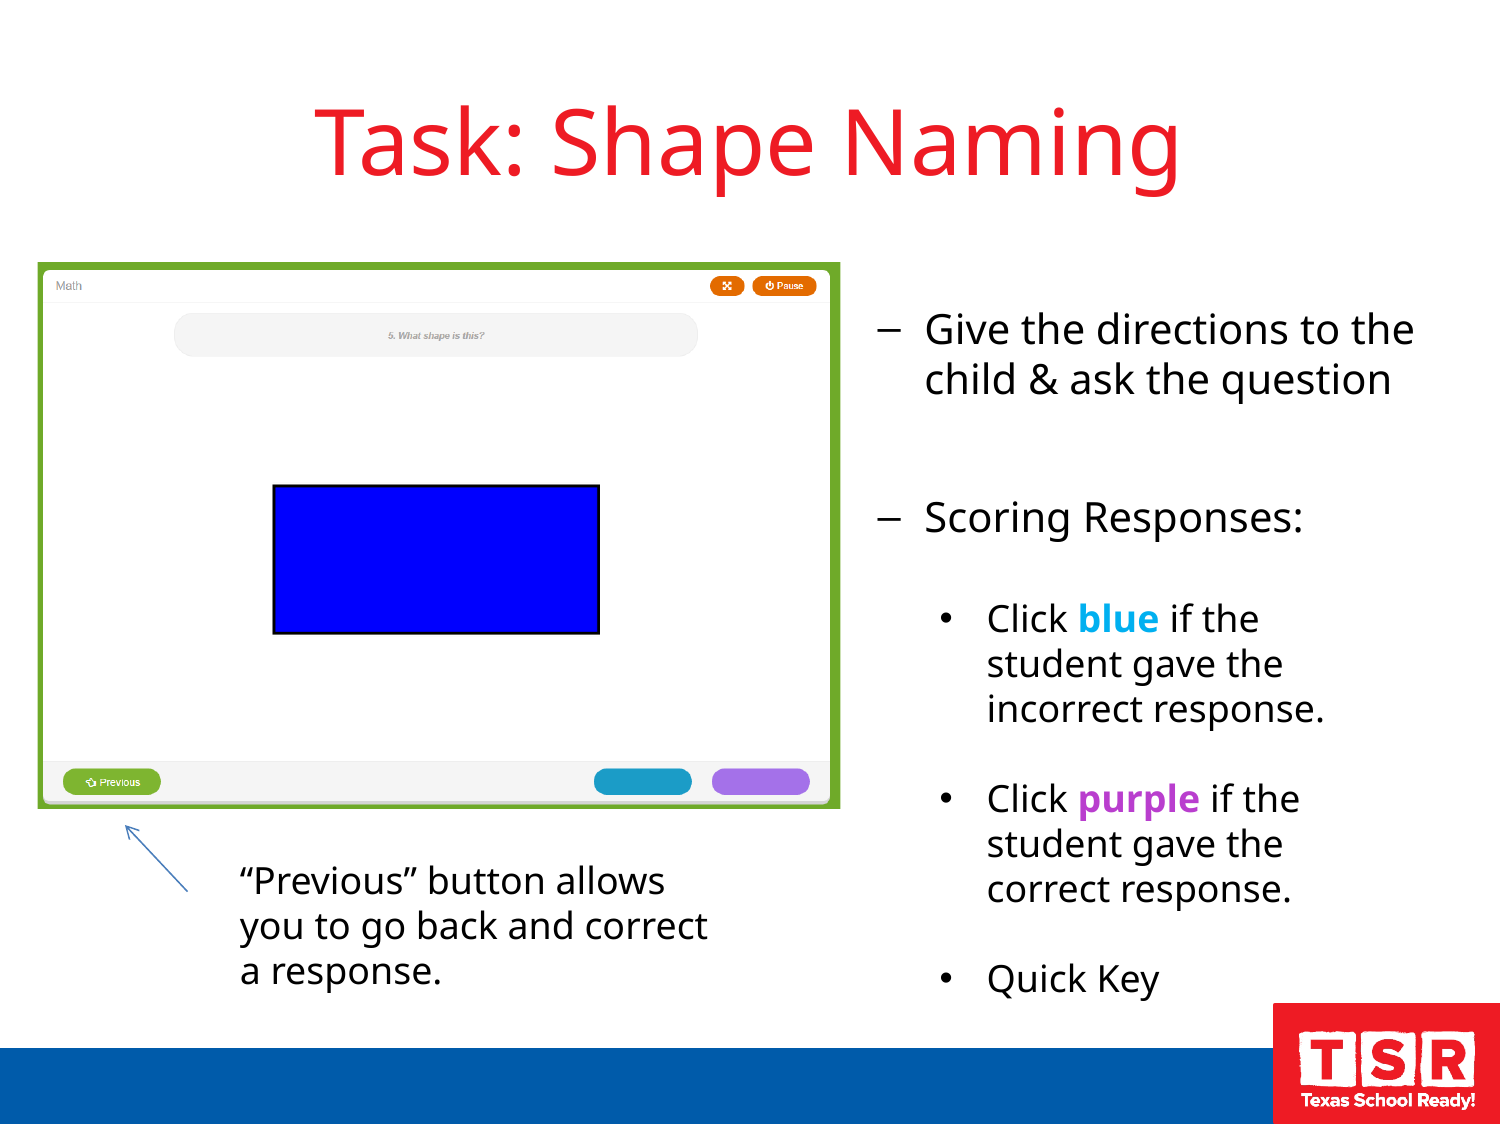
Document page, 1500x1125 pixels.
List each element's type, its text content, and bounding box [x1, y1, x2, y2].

picture [1299, 1031, 1475, 1110]
title Task: Shape Naming [75, 45, 1425, 233]
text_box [124, 824, 188, 892]
text_box “Previous” button allows you to go back and correct a response. [224, 849, 750, 1000]
picture [37, 262, 841, 810]
list Give the directions to the child & ask the question Scoring Responses: [787, 295, 1463, 1038]
text_box Click blue if the student gave the incorrect response. Click purple if the student gave the correct response. Quick Key [924, 587, 1388, 1008]
